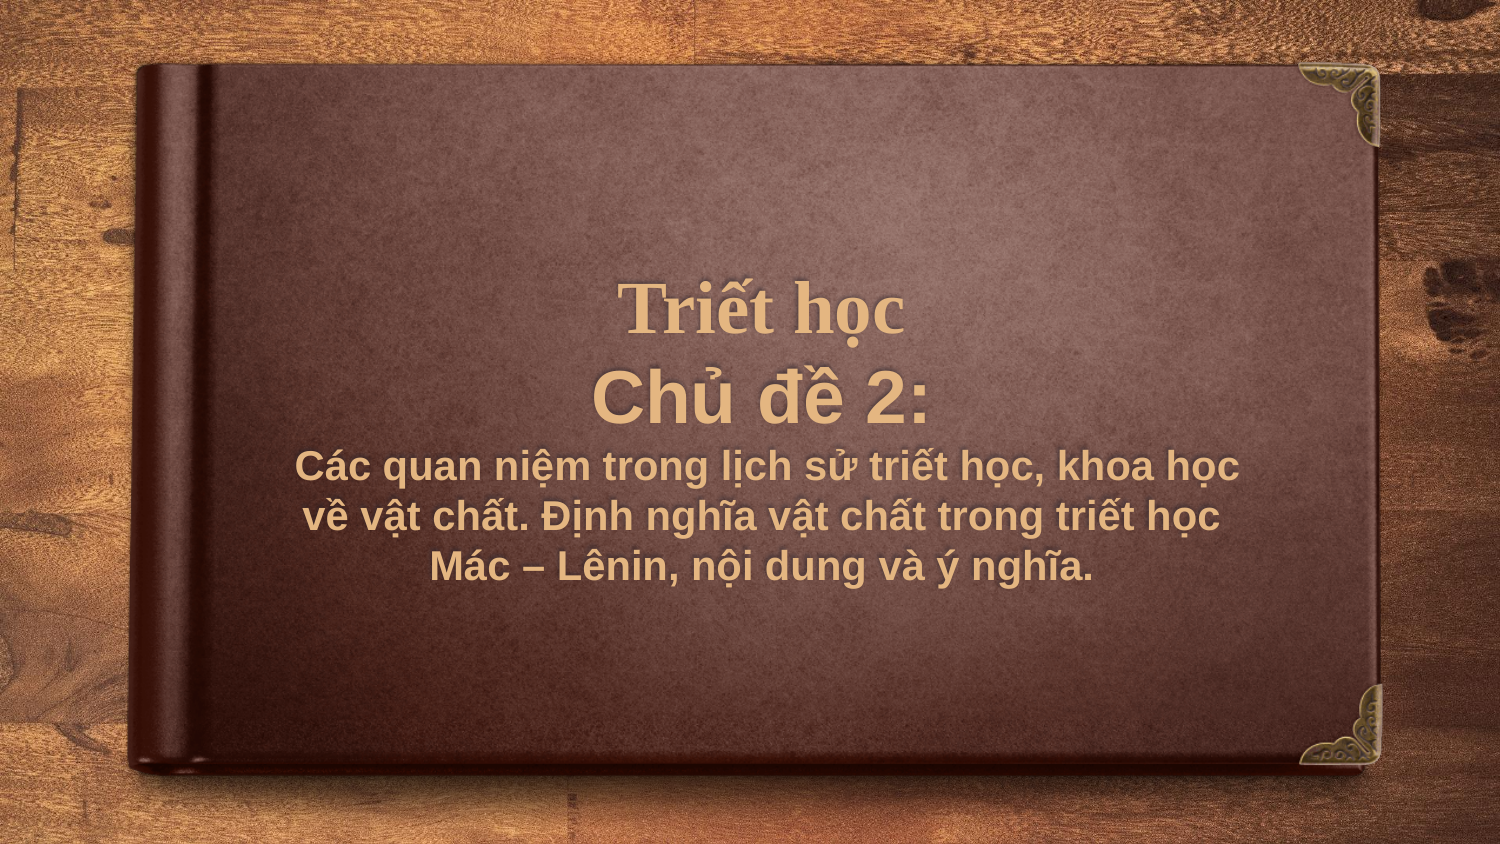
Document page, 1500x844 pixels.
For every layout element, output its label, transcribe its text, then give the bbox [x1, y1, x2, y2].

picture [0, 0, 1500, 844]
title Triết học Chủ đề 2: Các quan niệm trong lịch sử triết học, khoa học về vật chất. Định nghĩa vật chất trong triết học Mác – Lênin, nội dung và ý nghĩa. [252, 142, 1271, 705]
